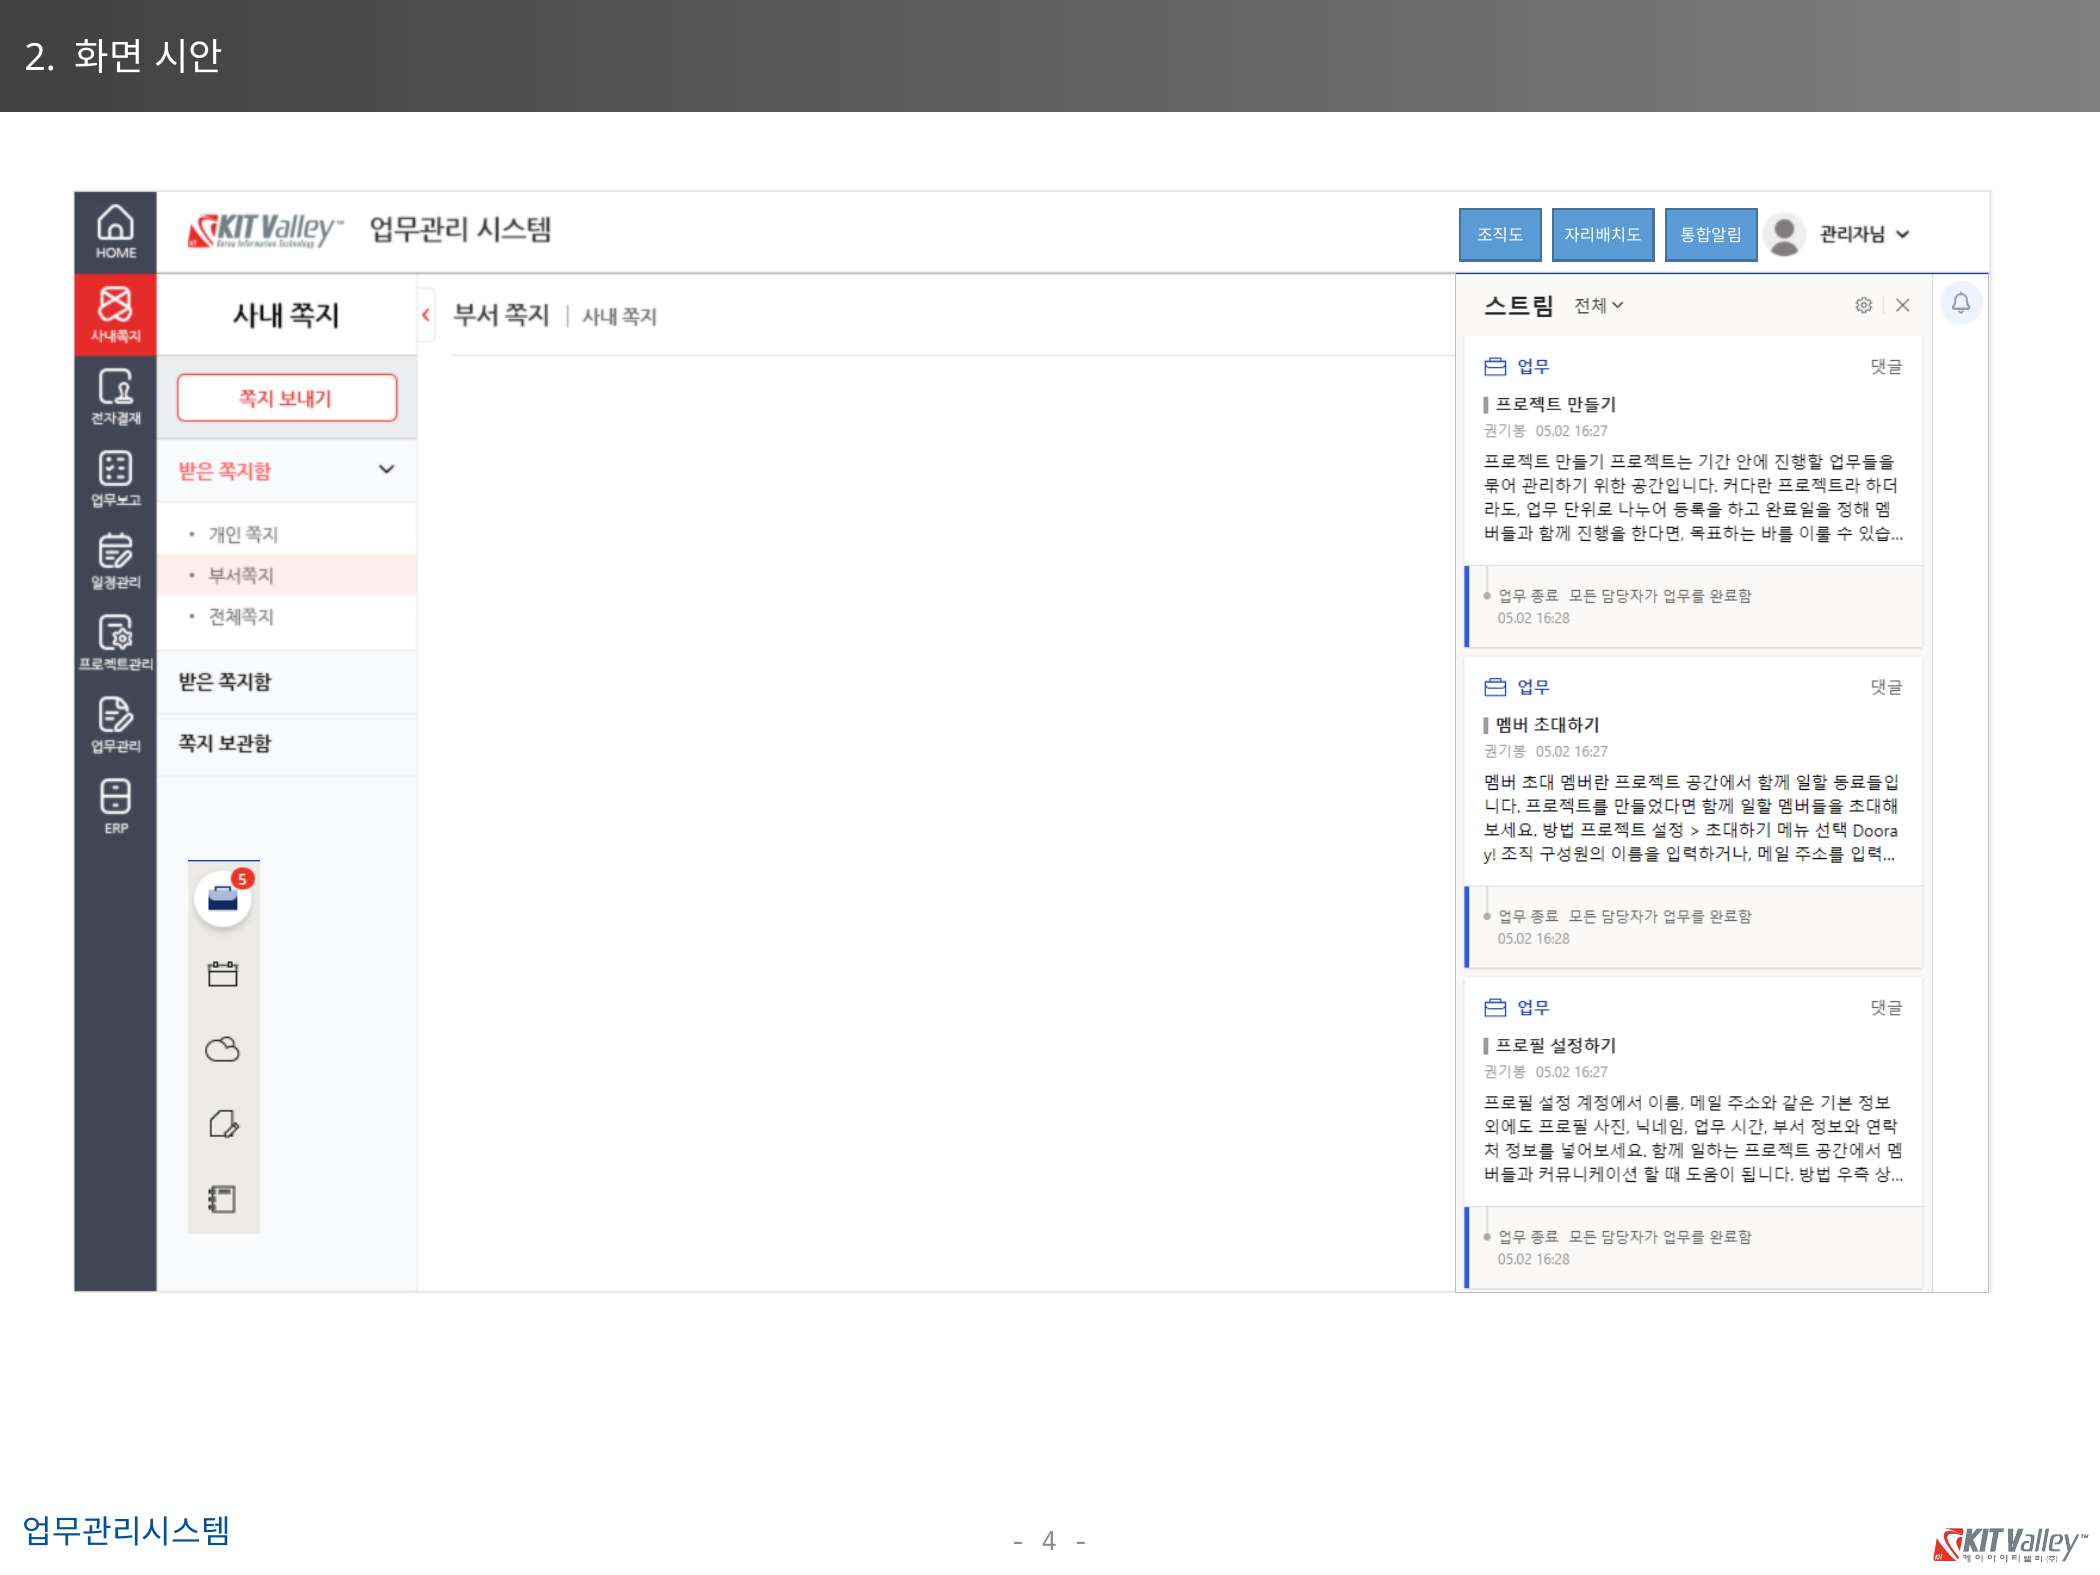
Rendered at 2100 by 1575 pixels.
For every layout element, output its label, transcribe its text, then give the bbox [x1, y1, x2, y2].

picture [72, 188, 1994, 1294]
text_box 2. 화면 시안 [0, 0, 2100, 112]
